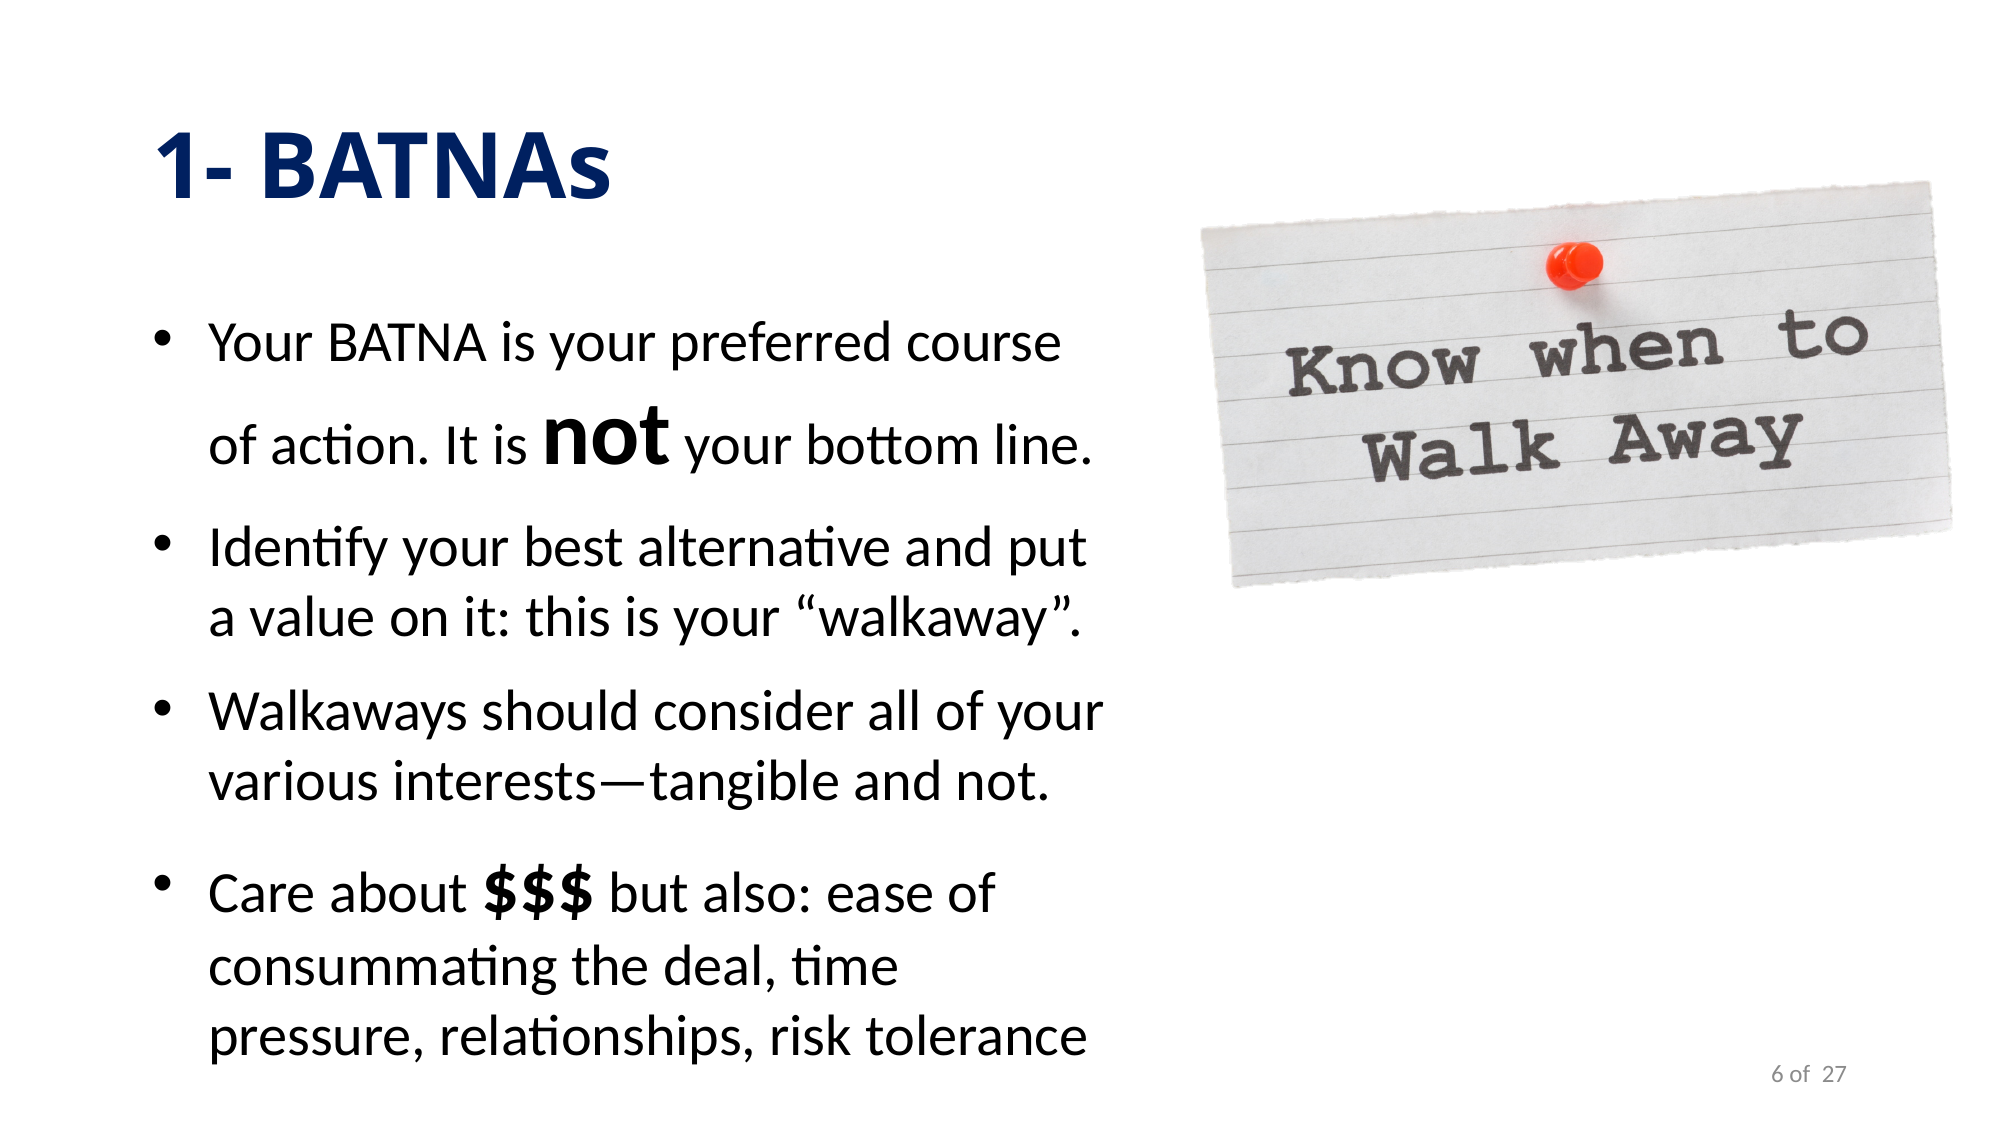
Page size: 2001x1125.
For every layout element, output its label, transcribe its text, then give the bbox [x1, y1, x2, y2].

text_box Your BATNA is your preferred course of action. It is not your bottom line. Identify your best alternative and put a value on it: this is your “walkaway”. Walkaways should consider all of your various interests—tangible and not. Care about $$$ but also: ease of consummating the deal, time pressure, relationships, risk tolerance [137, 295, 1126, 1125]
title 1- BATNAs [137, 59, 1081, 278]
slide_number 6 [1412, 1042, 1863, 1103]
picture [1081, 41, 2000, 672]
